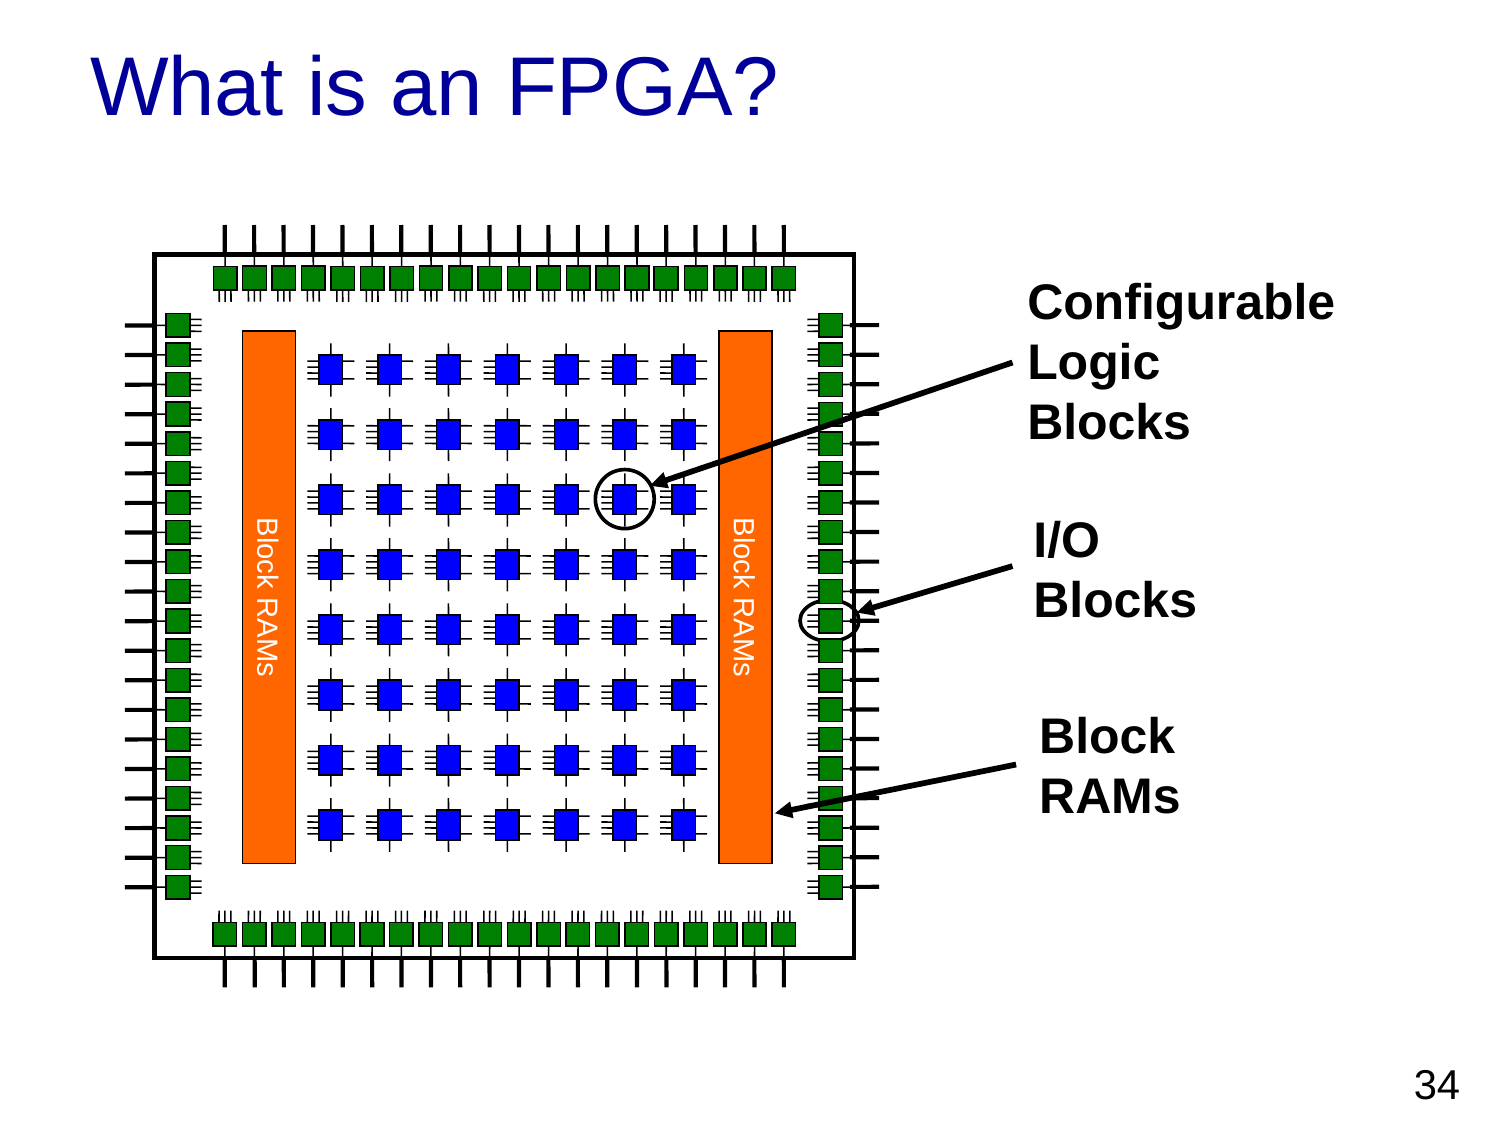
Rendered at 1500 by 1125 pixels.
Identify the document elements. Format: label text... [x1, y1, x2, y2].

text_box What is an FPGA? [75, 24, 795, 140]
text_box 34 [1162, 1050, 1475, 1125]
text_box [124, 224, 880, 988]
text_box Block RAMs [1024, 696, 1196, 832]
text_box I/O Blocks [1018, 499, 1213, 635]
text_box Configurable Logic Blocks [1012, 262, 1351, 458]
